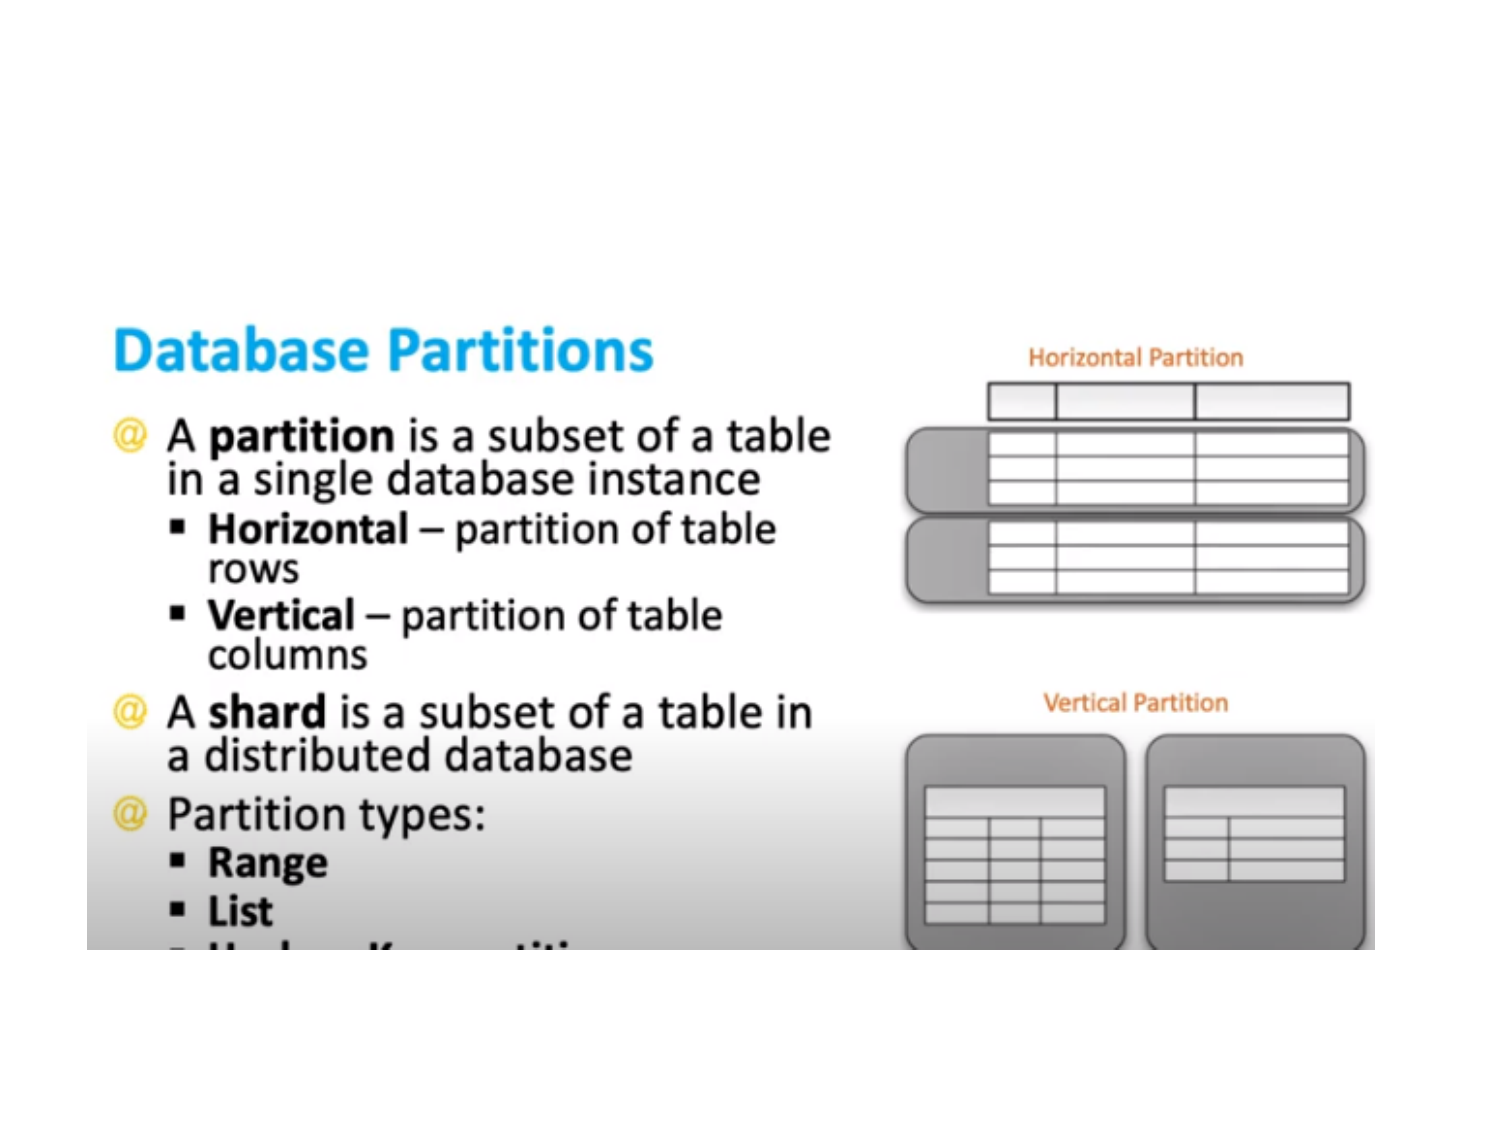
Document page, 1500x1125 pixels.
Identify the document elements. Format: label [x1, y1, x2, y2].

picture [87, 301, 1376, 951]
